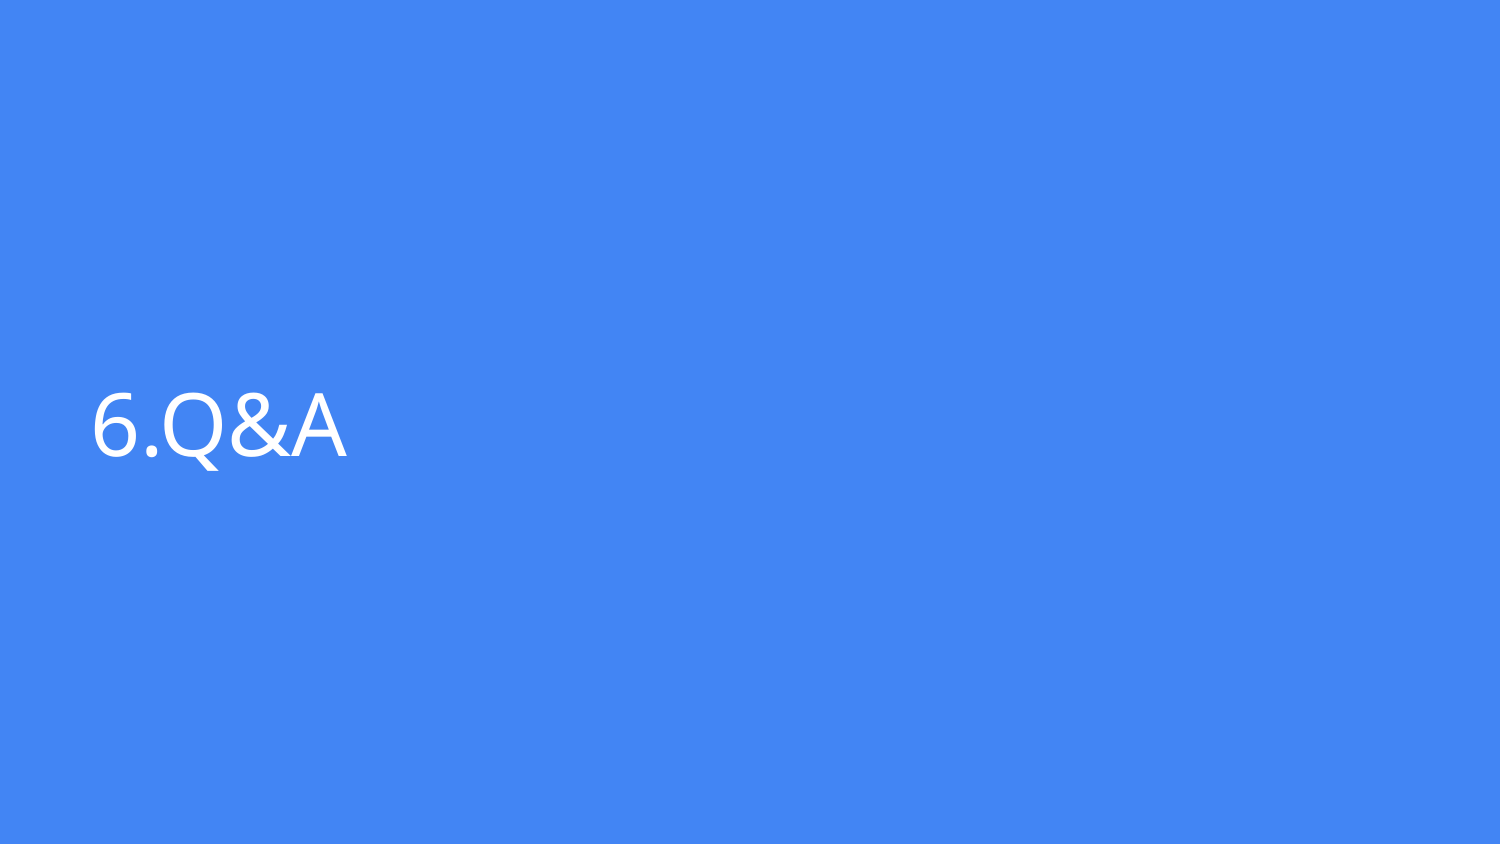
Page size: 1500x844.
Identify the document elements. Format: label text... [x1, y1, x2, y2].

title 6.Q&A [75, 338, 1425, 505]
